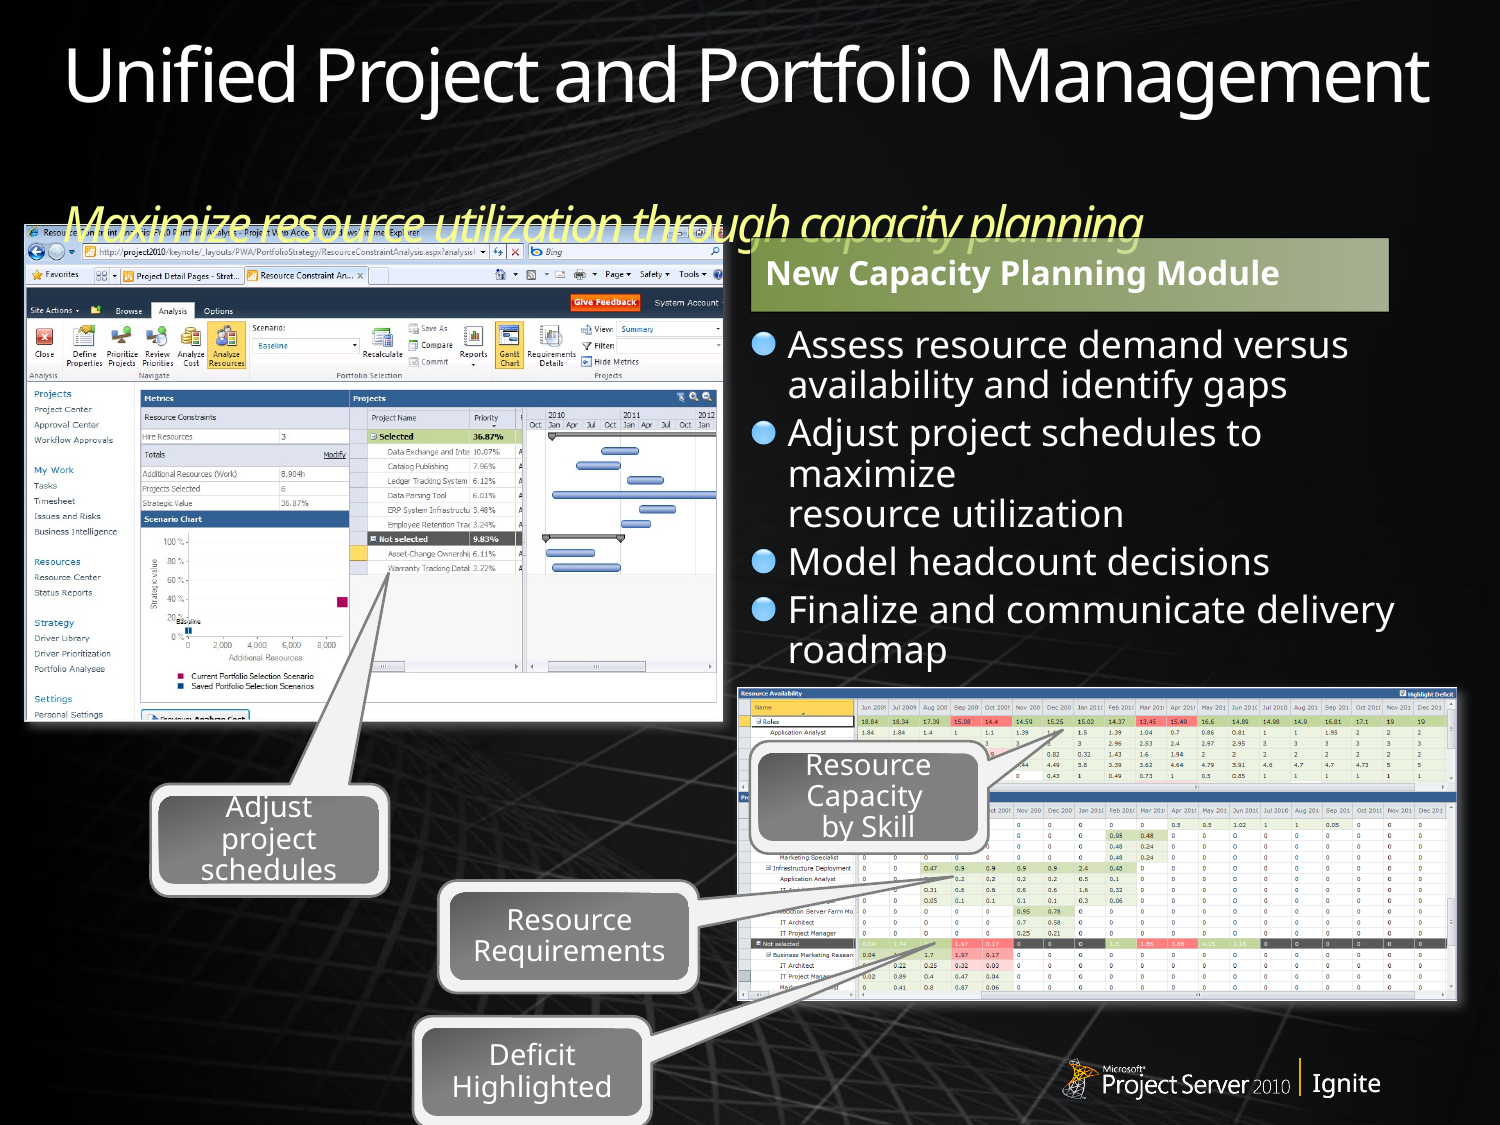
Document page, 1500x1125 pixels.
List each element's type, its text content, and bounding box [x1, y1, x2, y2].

picture [0, 0, 1500, 1125]
text_box New Capacity Planning Module [750, 237, 1390, 313]
title Unified Project and Portfolio Management Maximize resource utilization through capacity planning [62, 37, 1438, 147]
list Assess resource demand versus availability and identify gaps Adjust project schedules to maximize resource utilization Model headcount decisions Finalize and communicate delivery roadmap [750, 325, 1436, 334]
